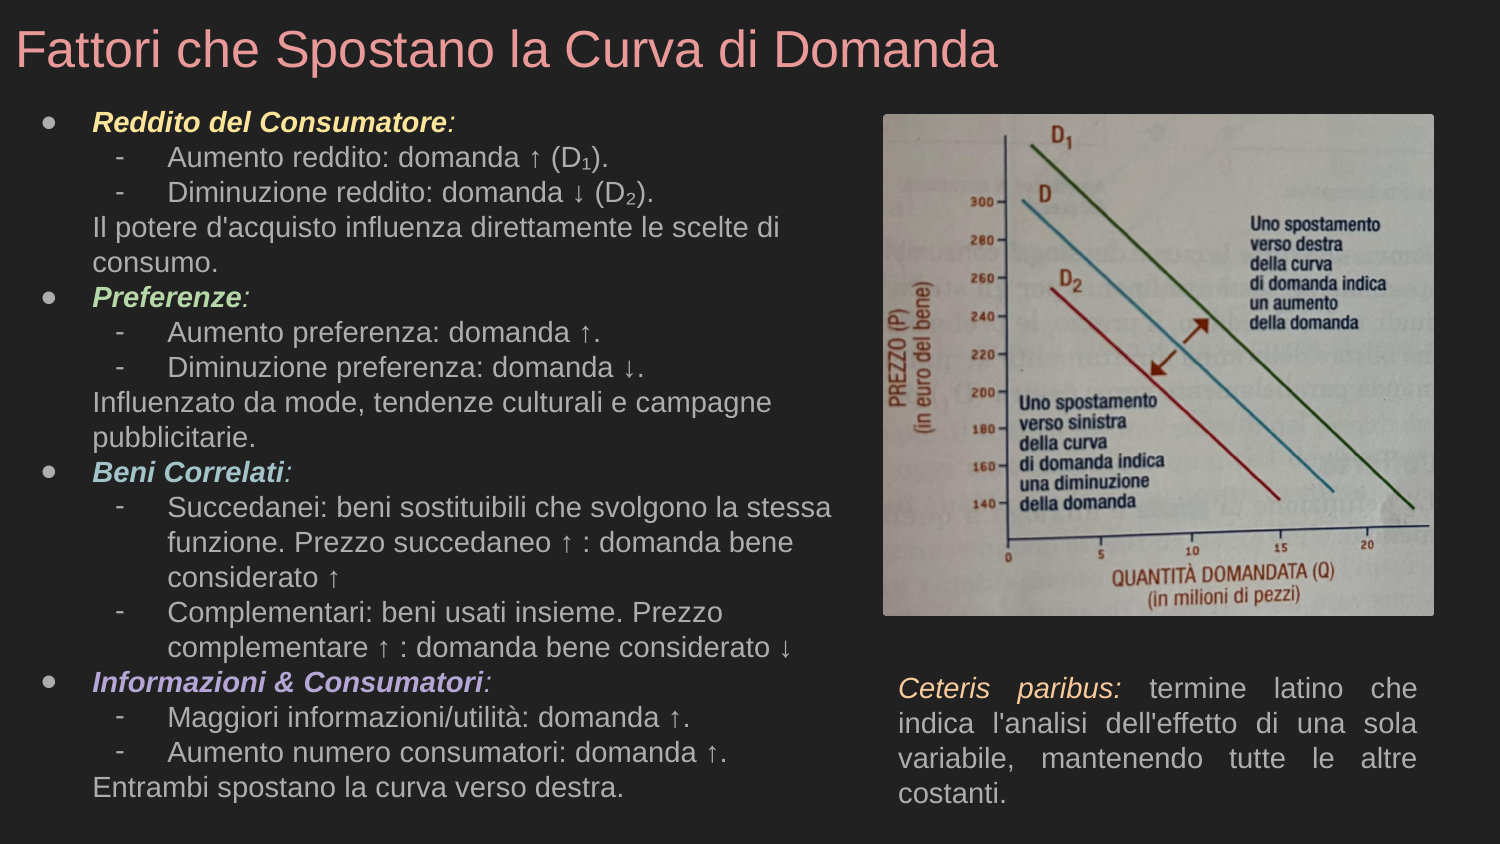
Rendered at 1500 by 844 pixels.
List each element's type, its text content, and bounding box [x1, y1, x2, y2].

picture [882, 114, 1434, 616]
text_box Fattori che Spostano la Curva di Domanda [0, 0, 1024, 93]
text_box Ceteris paribus: termine latino che indica l'analisi dell'effetto di una sola variabile, mantenendo tutte le altre costanti. [883, 654, 1434, 824]
text_box Reddito del Consumatore: Aumento reddito: domanda ↑ (D₁). Diminuzione reddito: domanda ↓ (D₂). Il potere d'acquisto influenza direttamente le scelte di consumo. Preferenze: Aumento preferenza: domanda ↑. Diminuzione preferenza: domanda ↓. Influenzato da mode, tendenze culturali e campagne pubblicitarie. Beni Correlati: Succedanei: beni sostituibili che svolgono la stessa funzione. Prezzo succedaneo ↑ : domanda bene considerato ↑ Complementari: beni usati insieme. Prezzo complementare ↑ : domanda bene considerato ↓ Informazioni & Consumatori: Maggiori informazioni/utilità: domanda ↑. Aumento numero consumatori: domanda ↑. Entrambi spostano la curva verso destra. [2, 88, 916, 818]
